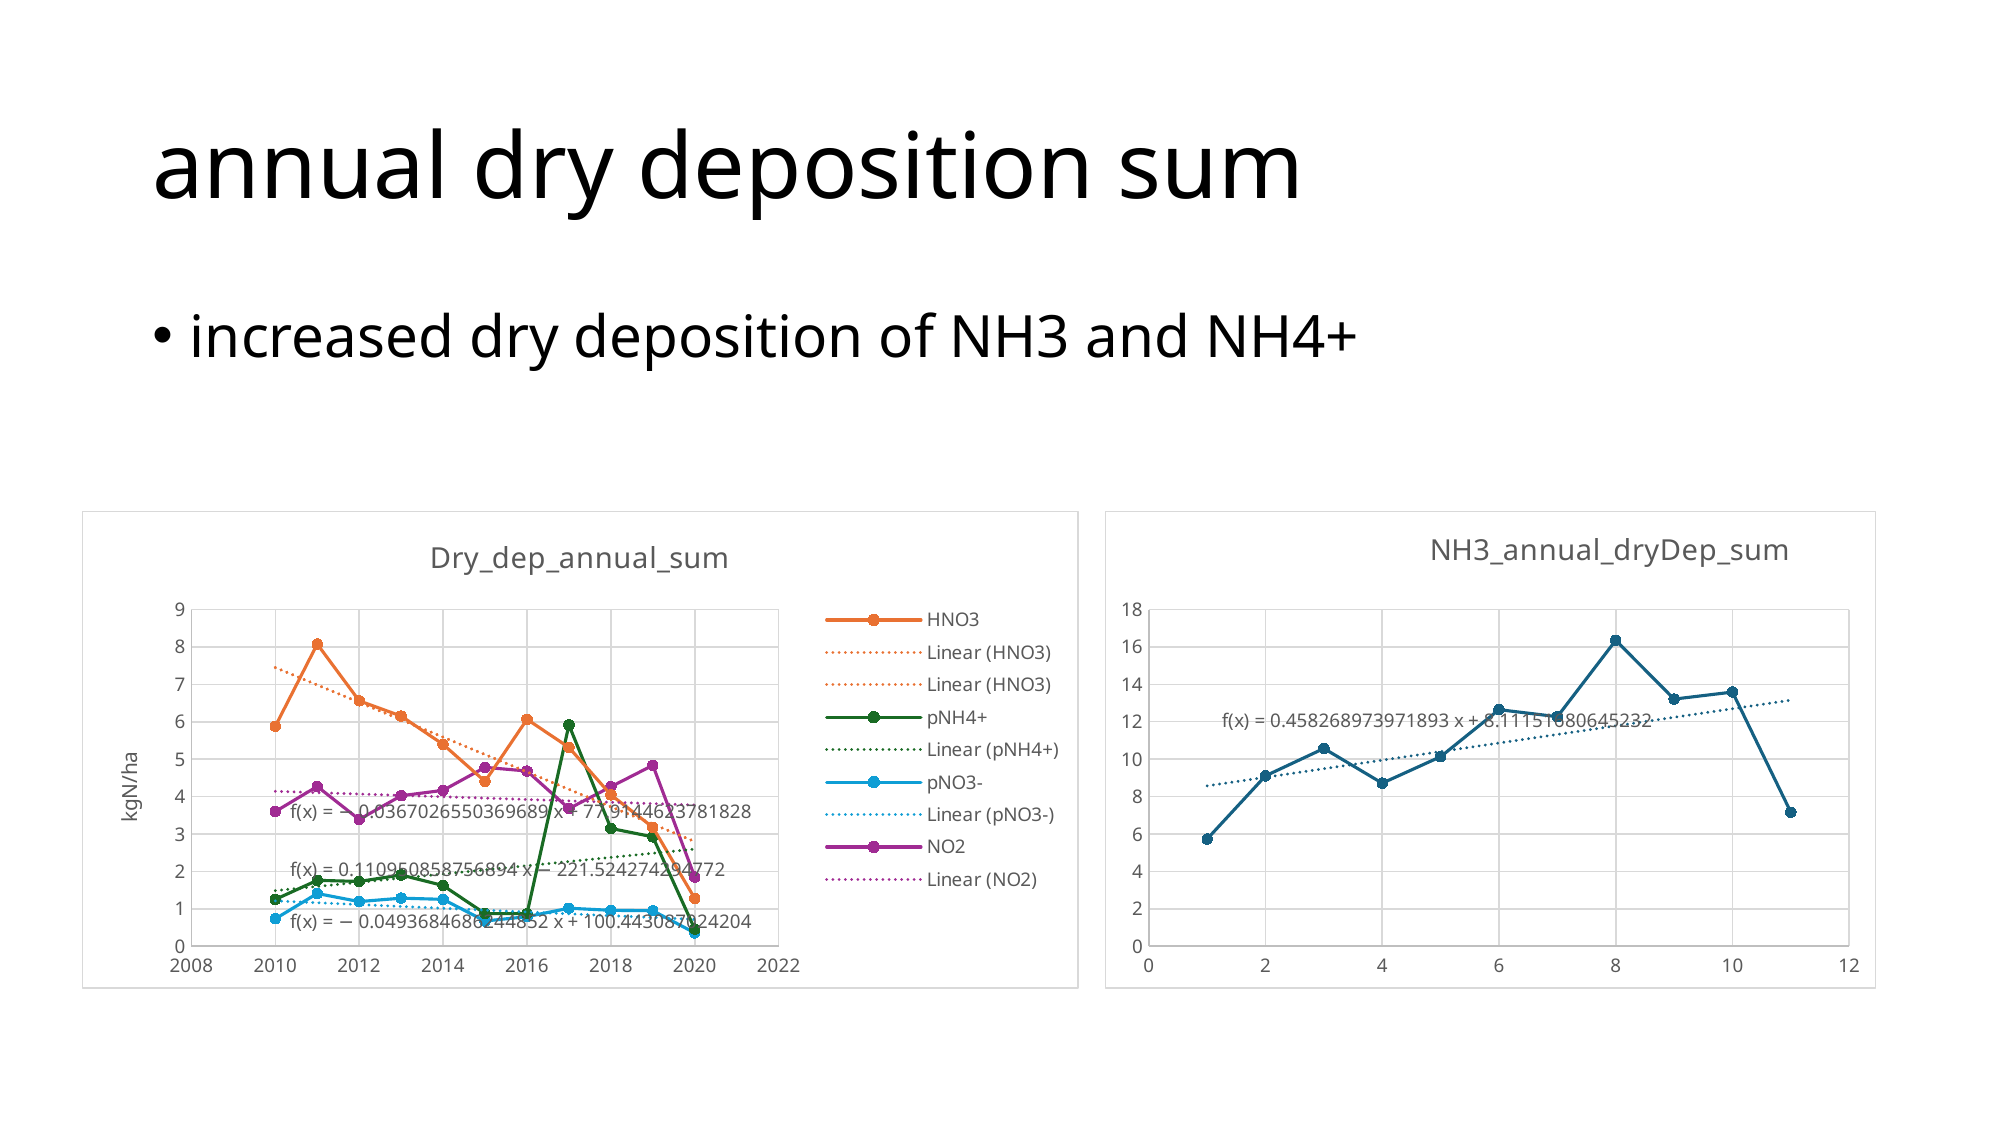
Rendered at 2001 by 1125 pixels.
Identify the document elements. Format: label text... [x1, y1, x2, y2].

chart [1104, 509, 1877, 990]
chart [81, 509, 1080, 990]
title annual dry deposition sum [137, 59, 1863, 278]
list increased dry deposition of NH3 and NH4+ [137, 299, 1863, 1014]
